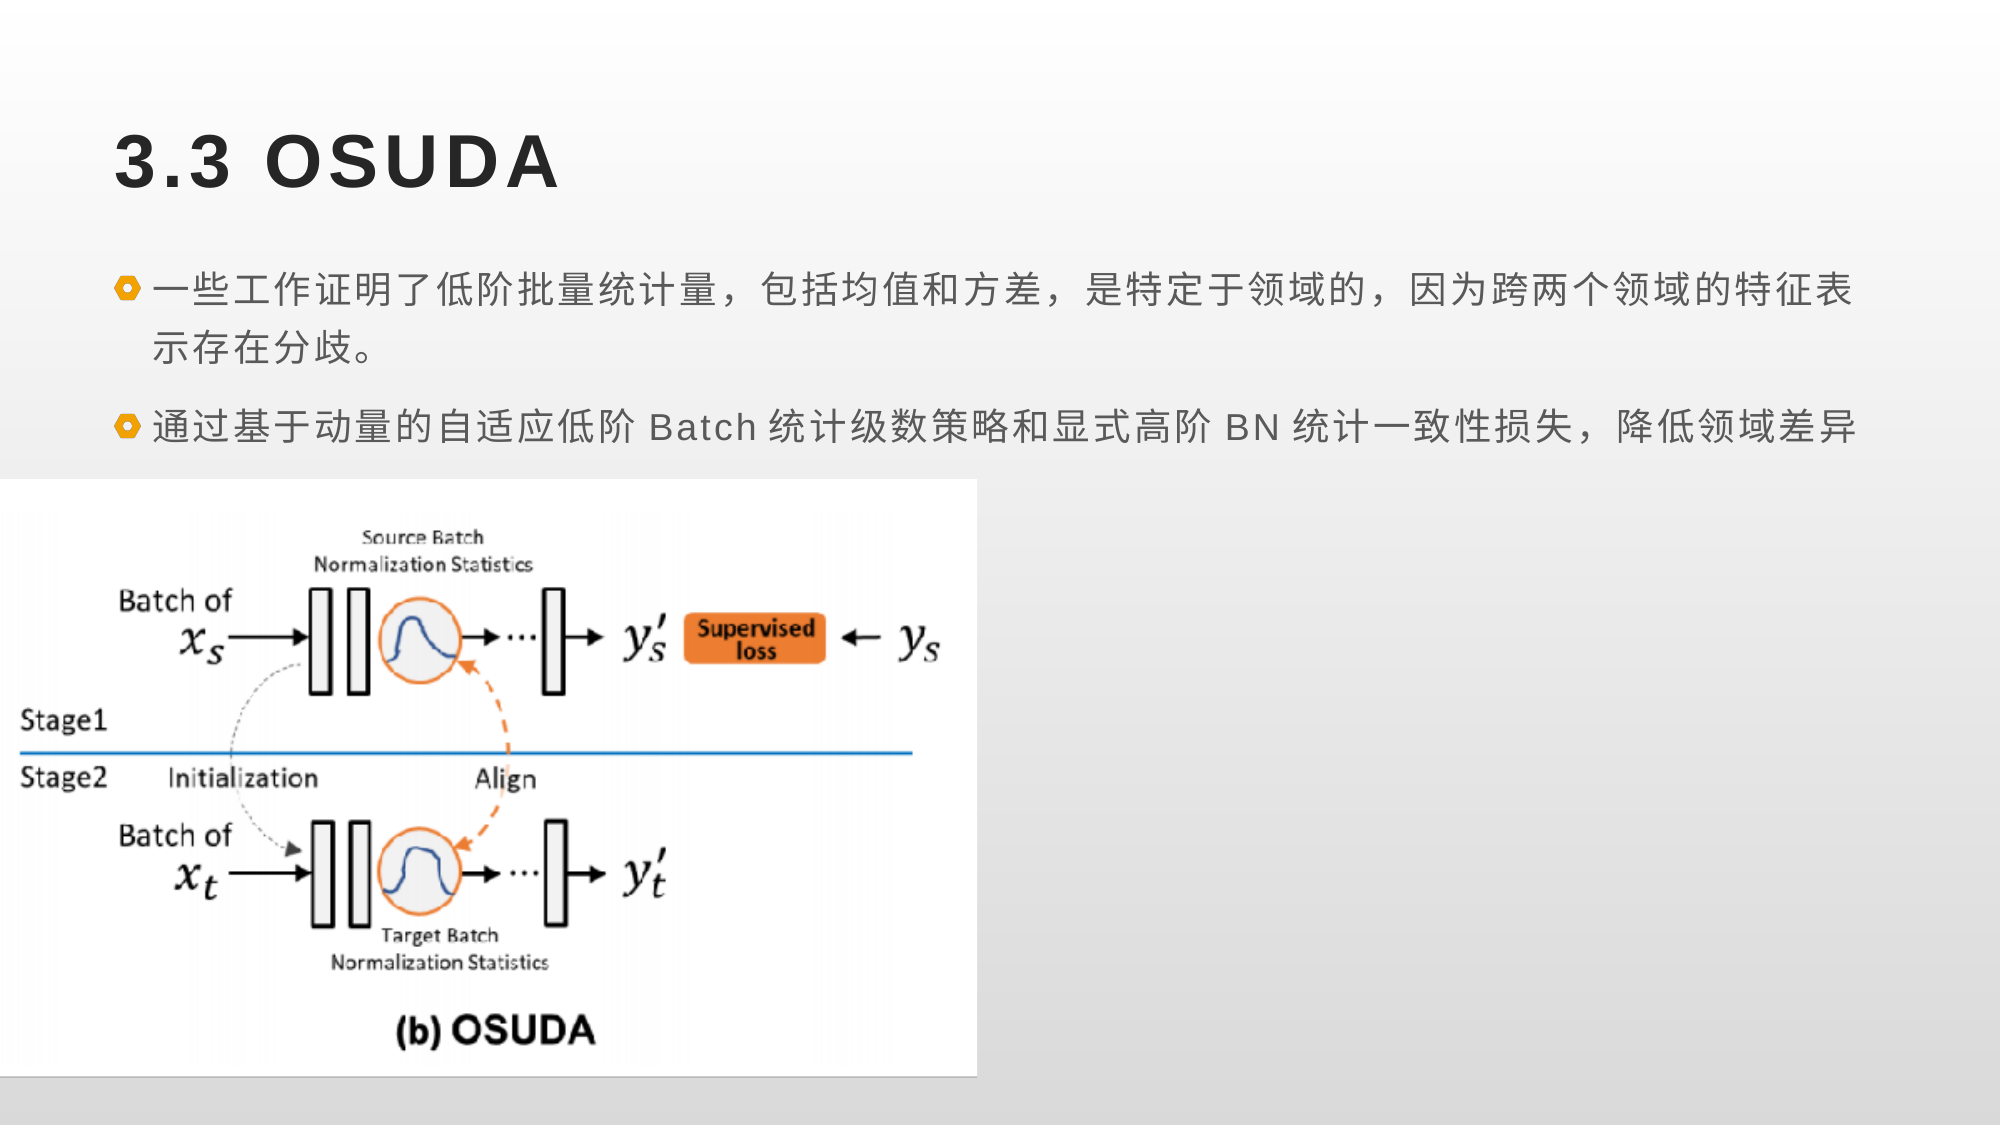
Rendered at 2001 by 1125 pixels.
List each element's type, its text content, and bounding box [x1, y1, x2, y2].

list 一些工作证明了低阶批量统计量，包括均值和方差，是特定于领域的，因为跨两个领域的特征表示存在分歧。 通过基于动量的自适应低阶Batch统计级数策略和显式高阶BN统计一致性损失，降低领域差异 [99, 244, 1900, 1026]
picture [0, 479, 978, 1112]
title 3.3 OSUDA [99, 99, 1900, 216]
picture [114, 274, 141, 302]
picture [114, 412, 141, 440]
